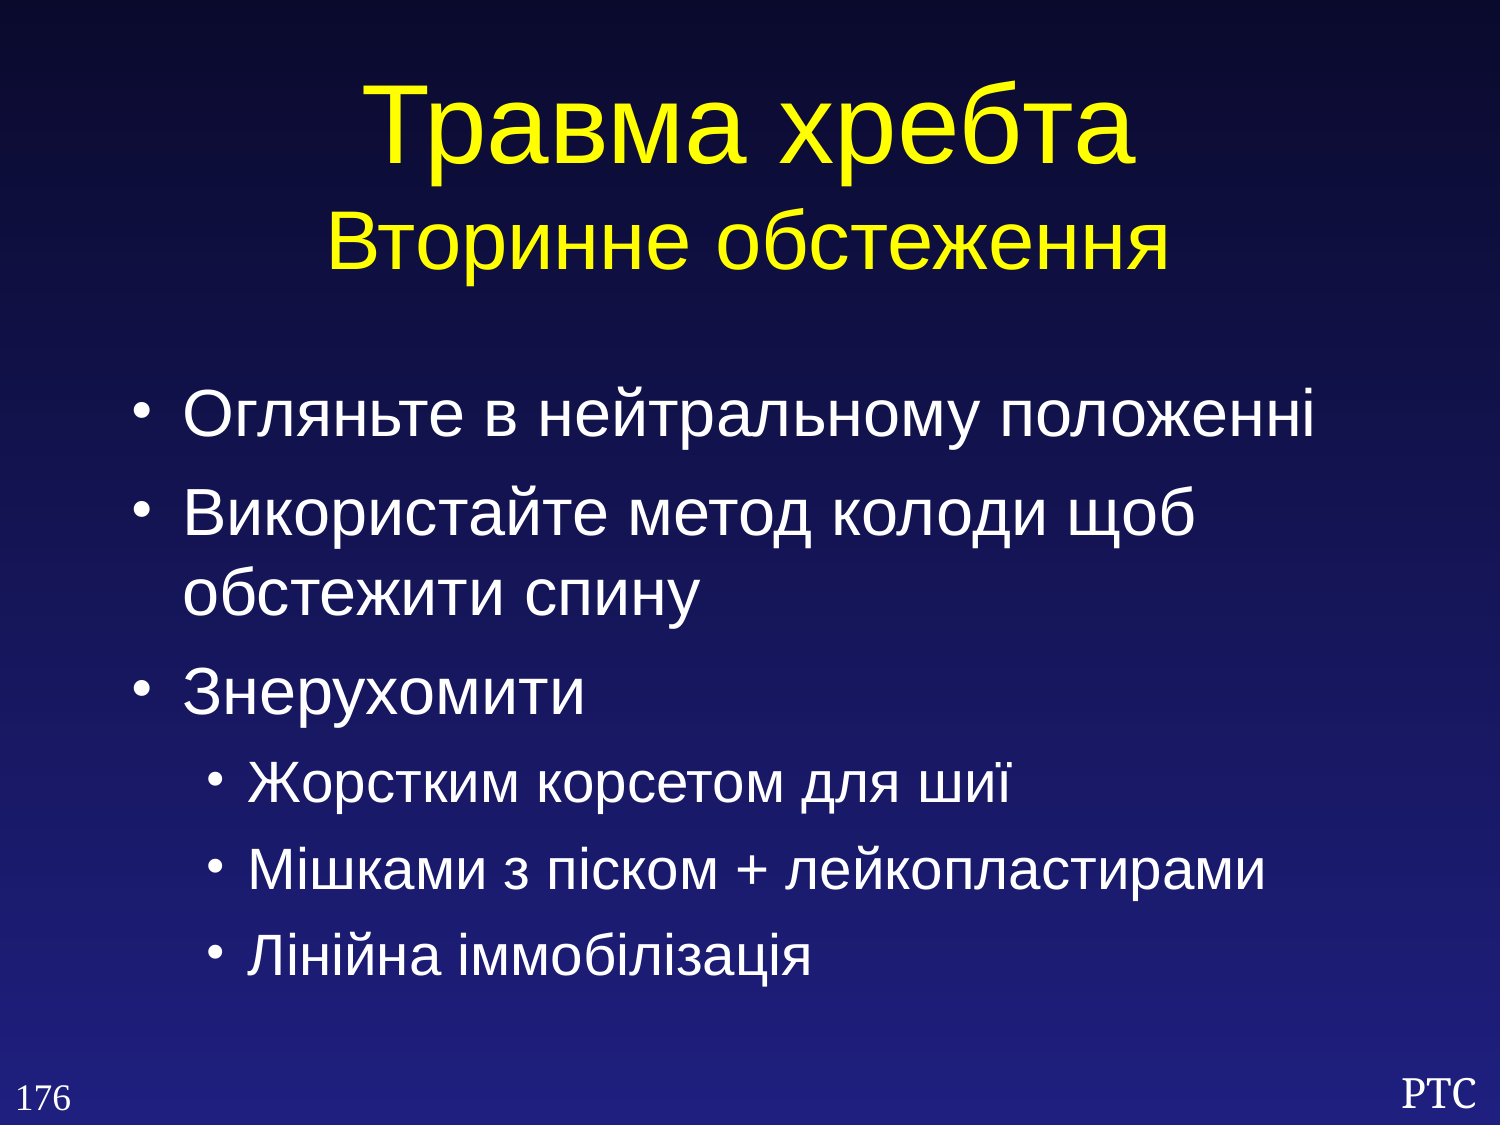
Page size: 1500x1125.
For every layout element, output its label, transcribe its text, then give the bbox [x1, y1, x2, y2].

text_box Травма хребта Вторинне обстеження [111, 75, 1387, 263]
text_box 176 [0, 1065, 86, 1125]
text_box Огляньте в нейтральному положенні Використайте метод колоди щоб обстежити спину Знерухомити Жорстким корсетом для шиї Мішками з піском + лейкопластирами Лінійна іммобілізація [111, 362, 1387, 1000]
